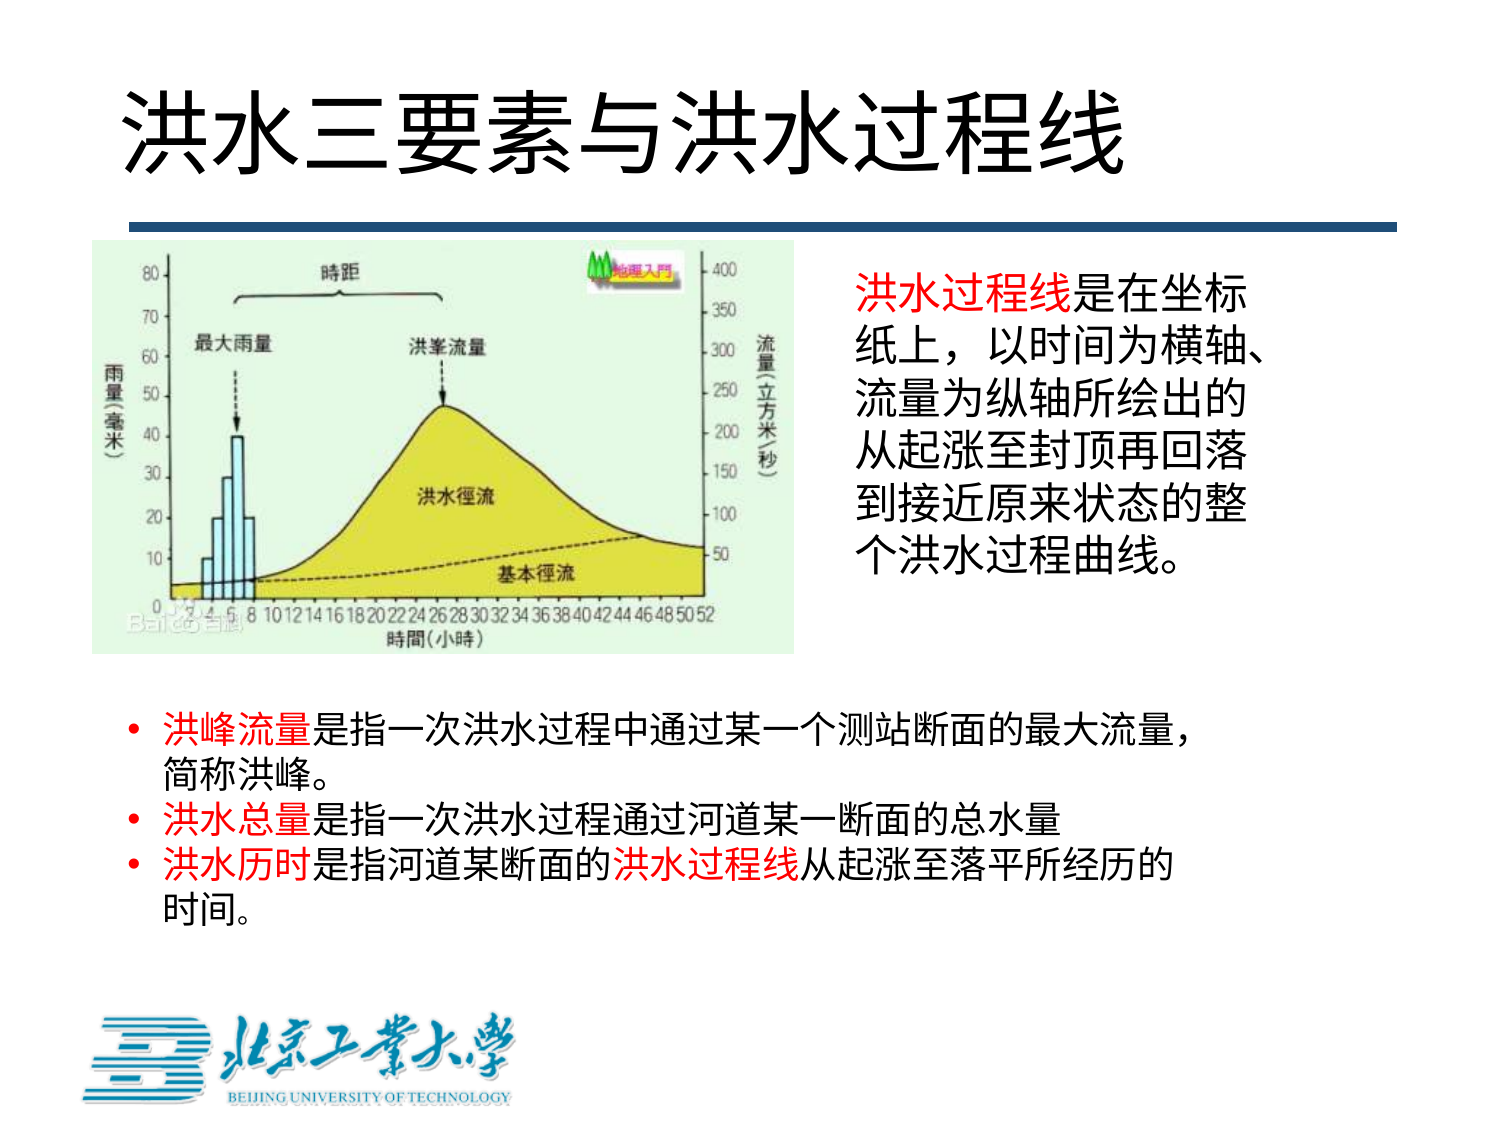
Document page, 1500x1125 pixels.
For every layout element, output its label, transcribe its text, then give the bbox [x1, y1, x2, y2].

title 洪水三要素与洪水过程线 [103, 59, 1397, 216]
text_box 洪水过程线是在坐标纸上，以时间为横轴、流量为纵轴所绘出的从起涨至封顶再回落到接近原来状态的整个洪水过程曲线。 [839, 257, 1304, 588]
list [92, 240, 794, 654]
text_box 洪峰流量是指一次洪水过程中通过某一个测站断面的最大流量，简称洪峰。 洪水总量是指一次洪水过程通过河道某一断面的总水量 洪水历时是指河道某断面的洪水过程线从起涨至落平所经历的时间。 [112, 699, 1204, 939]
picture [67, 1001, 561, 1125]
